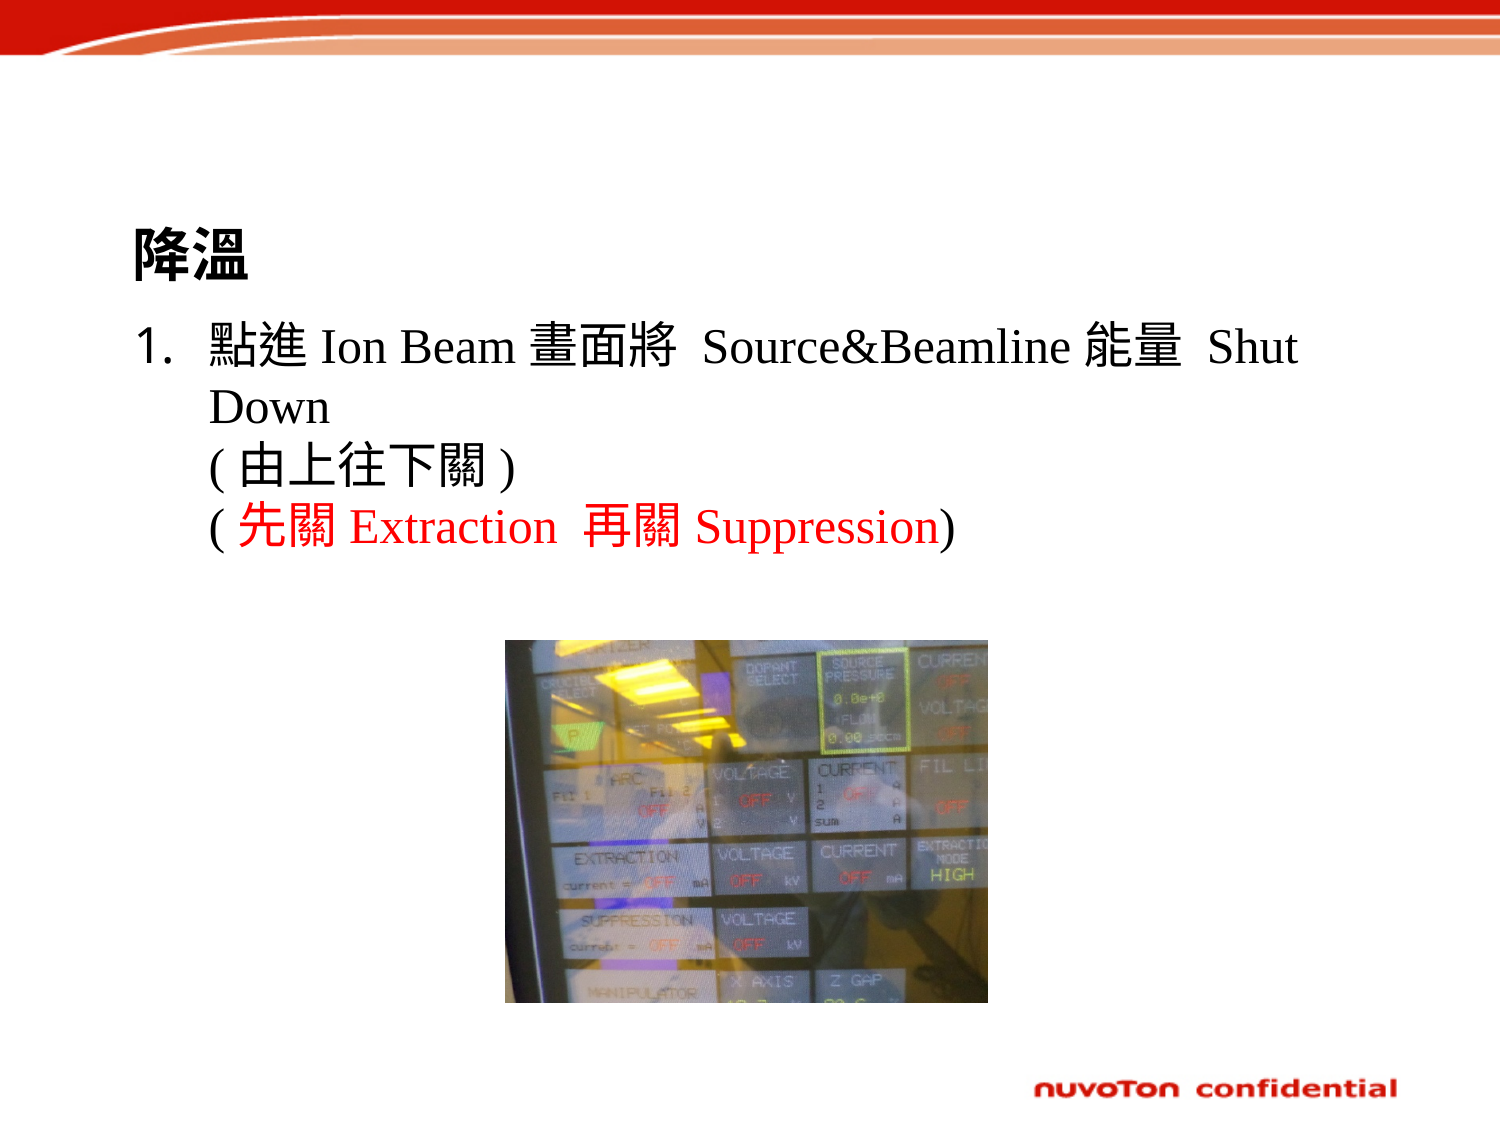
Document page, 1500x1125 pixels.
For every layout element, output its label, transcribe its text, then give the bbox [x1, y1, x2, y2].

picture [0, 0, 1500, 1125]
text_box 降溫 [117, 201, 289, 306]
text_box 點進Ion Beam畫面將 Source&Beamline能量 Shut Down (由上往下關) (先關Extraction 再關Suppression) [118, 305, 1400, 561]
